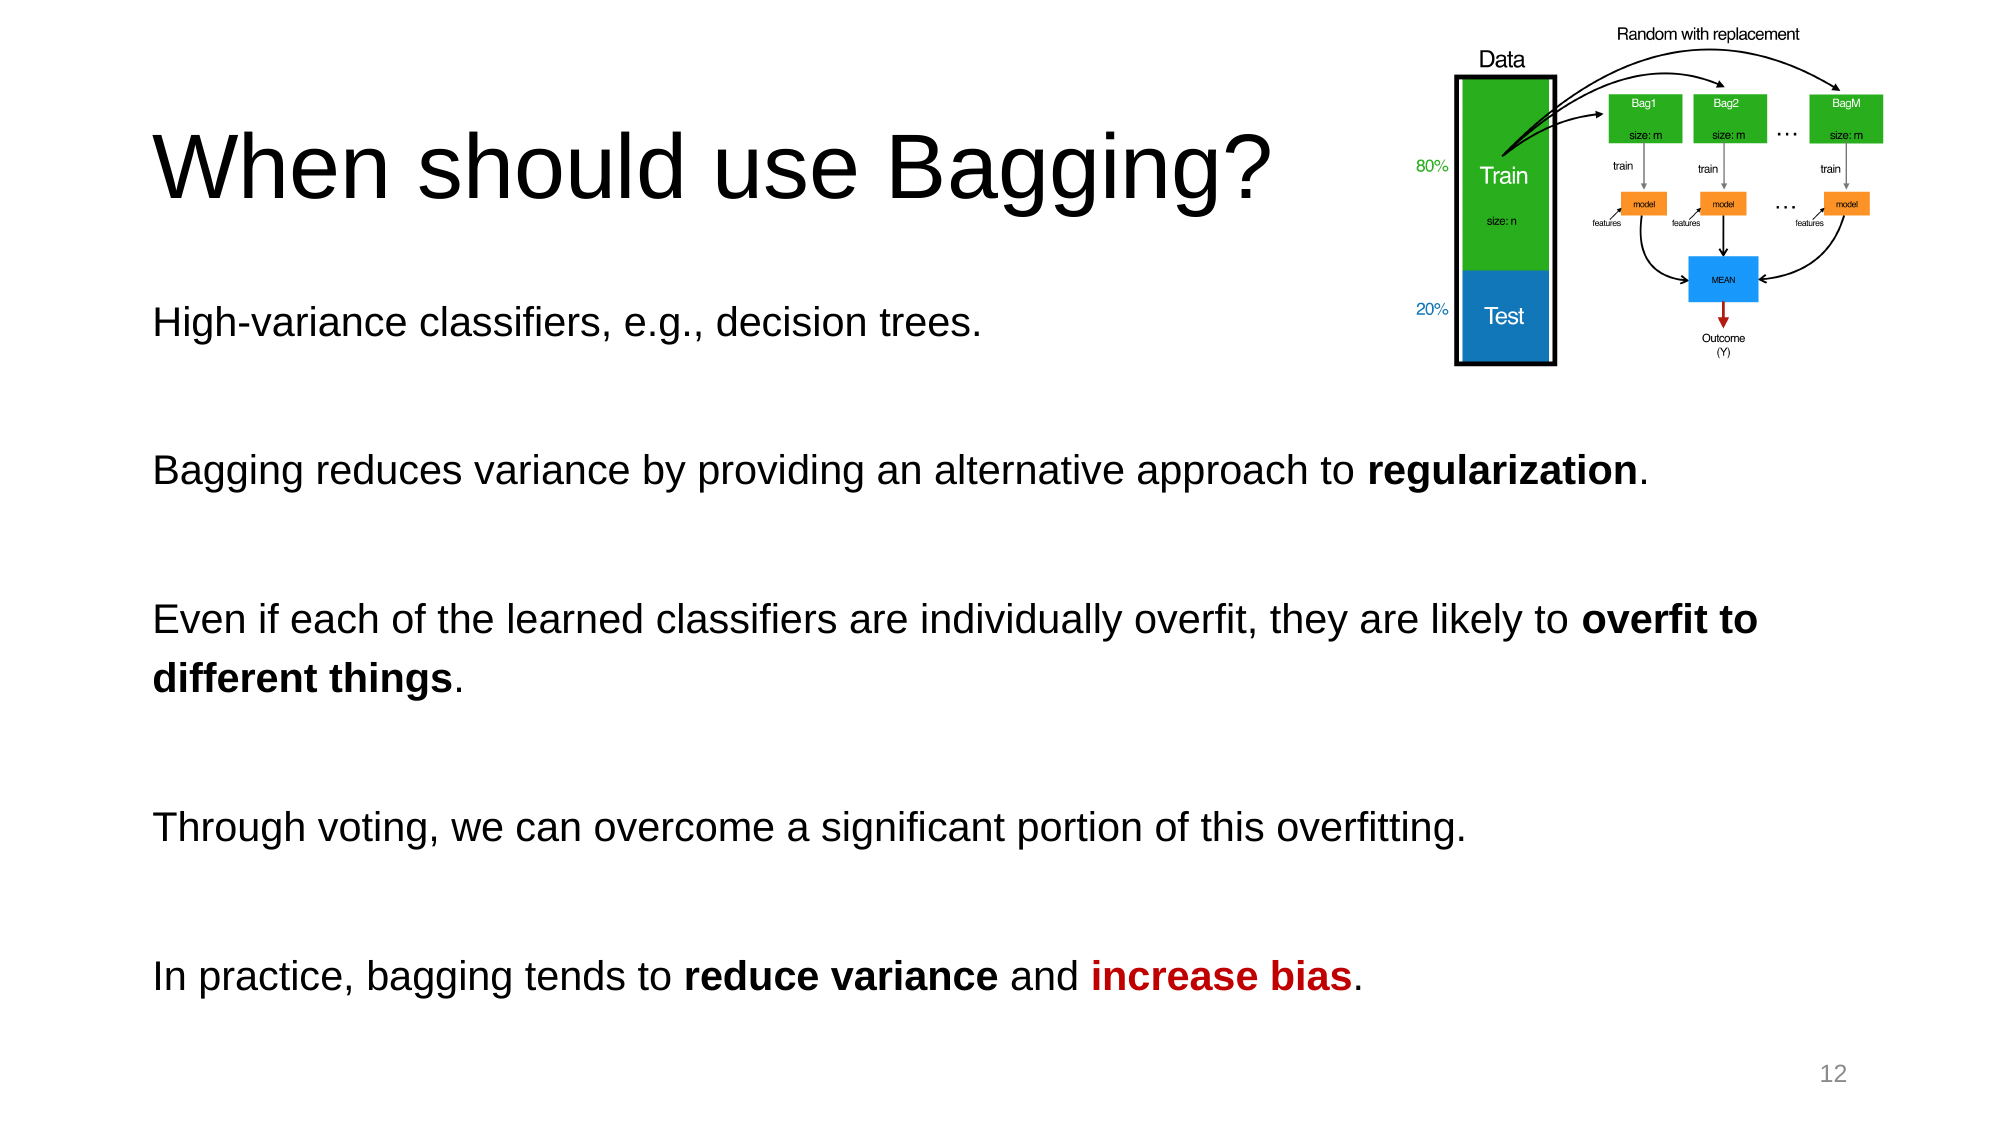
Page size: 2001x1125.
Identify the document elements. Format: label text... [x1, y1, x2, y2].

list High-variance classifiers, e.g., decision trees. Bagging reduces variance by providing an alternative approach to regularization. Even if each of the learned classifiers are individually overfit, they are likely to overfit to different things. Through voting, we can overcome a significant portion of this overfitting. In practice, bagging tends to reduce variance and increase bias. [137, 277, 1863, 1014]
title When should use Bagging? [137, 59, 1412, 277]
slide_number 12 [1412, 1042, 1863, 1103]
picture [1412, 22, 1889, 374]
